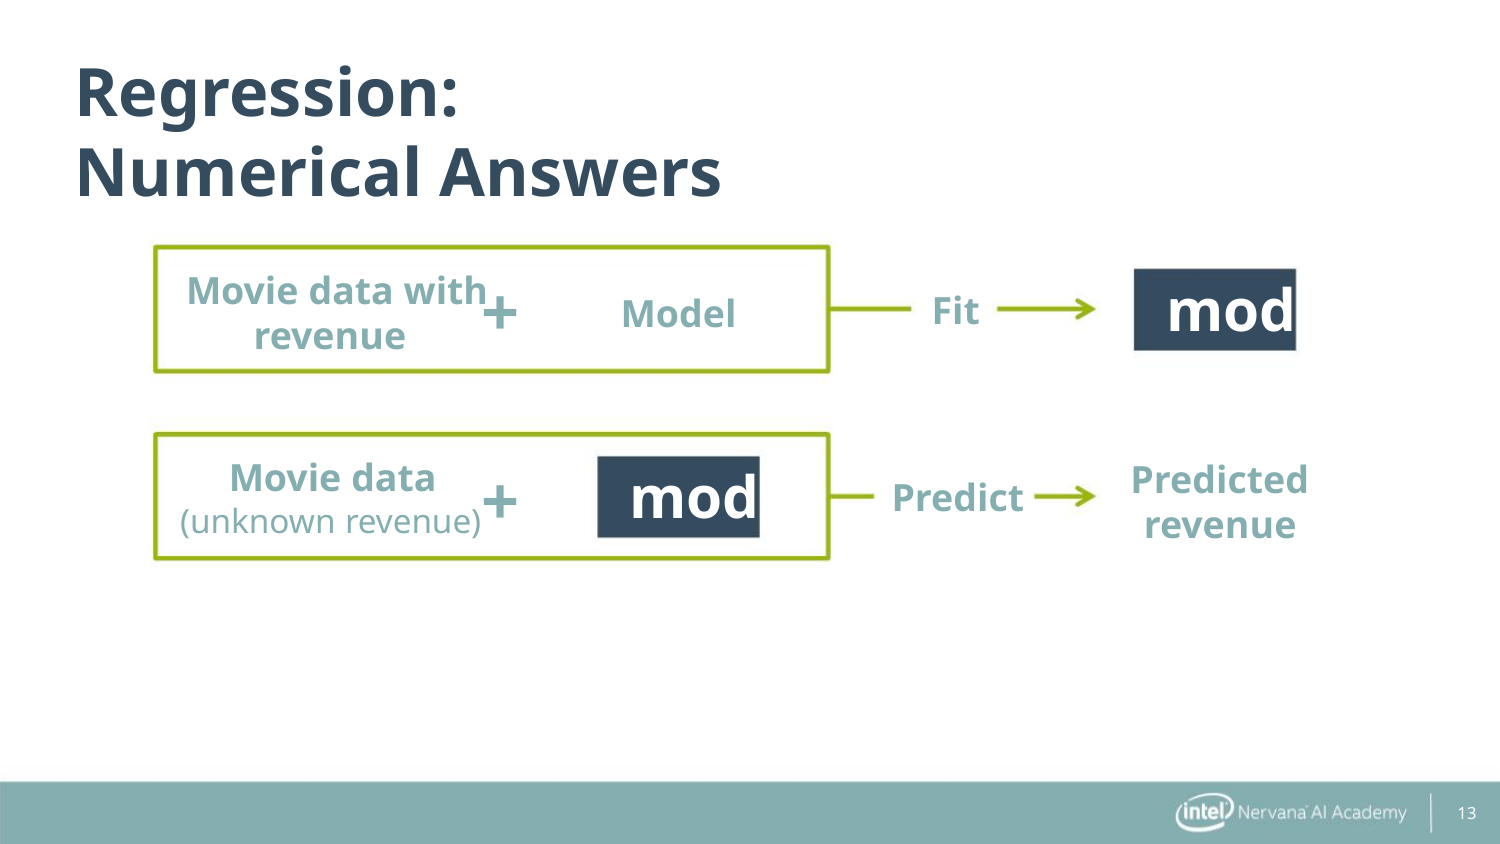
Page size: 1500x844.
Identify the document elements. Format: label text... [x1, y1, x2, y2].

text_box Regression: Numerical Answers [74, 50, 753, 210]
text_box Predicted revenue [1130, 452, 1356, 546]
text_box 13 [1457, 801, 1500, 823]
text_box + + [480, 264, 621, 539]
text_box Predict [891, 470, 1074, 519]
text_box [0, 0, 1500, 844]
text_box Fit [931, 283, 1034, 332]
text_box Movie data with revenue [186, 263, 520, 358]
text_box Movie data (unknown revenue) [180, 450, 523, 541]
text_box Model [620, 286, 788, 335]
text_box model [1165, 273, 1351, 344]
text_box model [629, 461, 815, 531]
